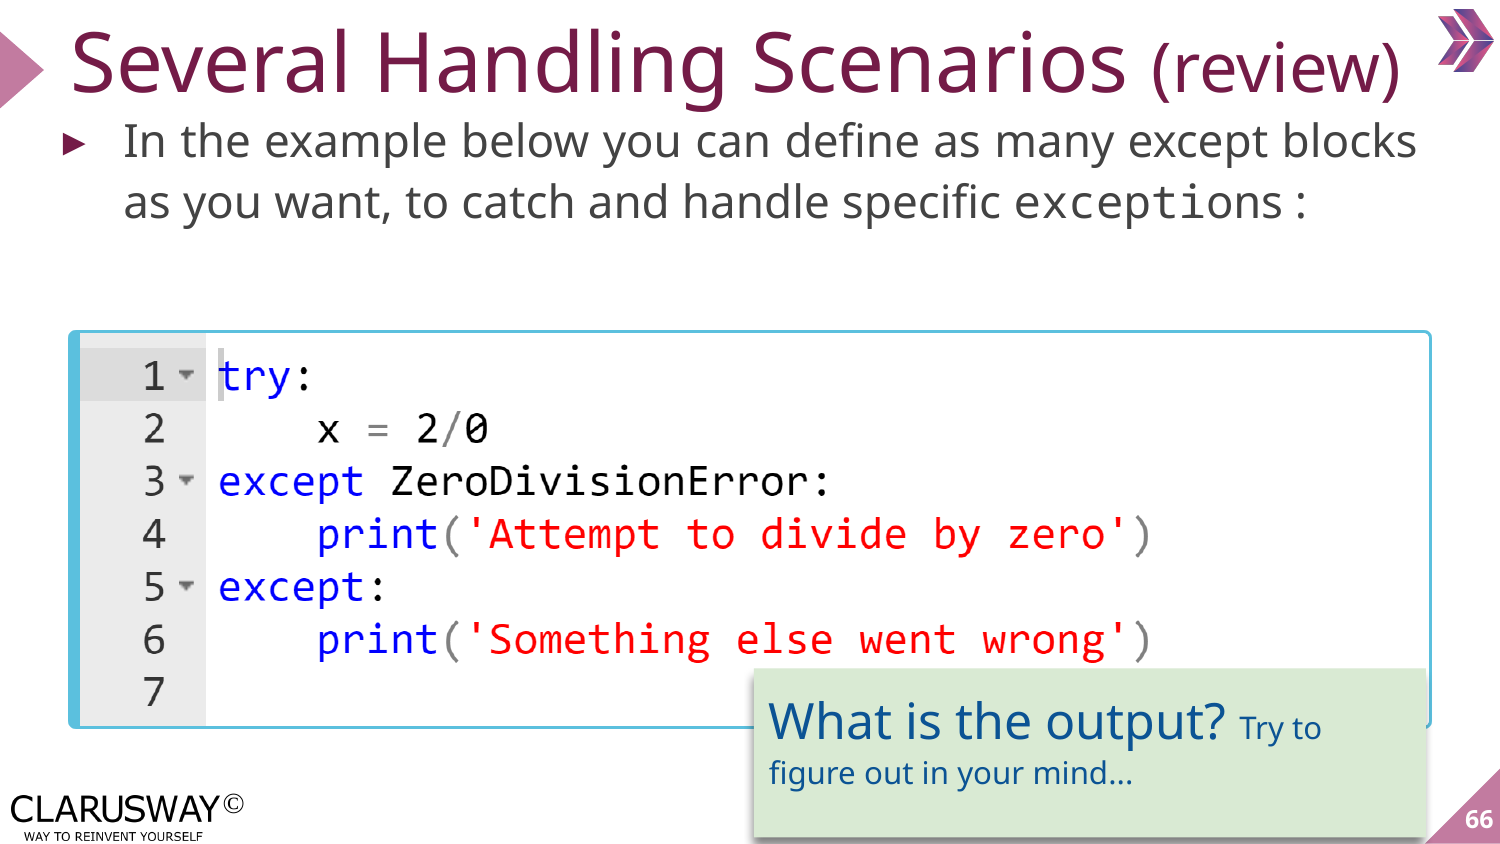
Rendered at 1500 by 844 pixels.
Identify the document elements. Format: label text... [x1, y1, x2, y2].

picture [1438, 9, 1494, 72]
picture [65, 326, 1435, 732]
picture [11, 795, 220, 841]
subtitle In the example below you can define as many except blocks as you want, to catch and handle specific exceptions : [48, 106, 1419, 313]
title Several Handling Scenarios (review) [70, 28, 1435, 132]
text_box What is the output? Try to figure out in your mind... [753, 740, 1426, 838]
slide_number ‹#› [1432, 760, 1494, 838]
